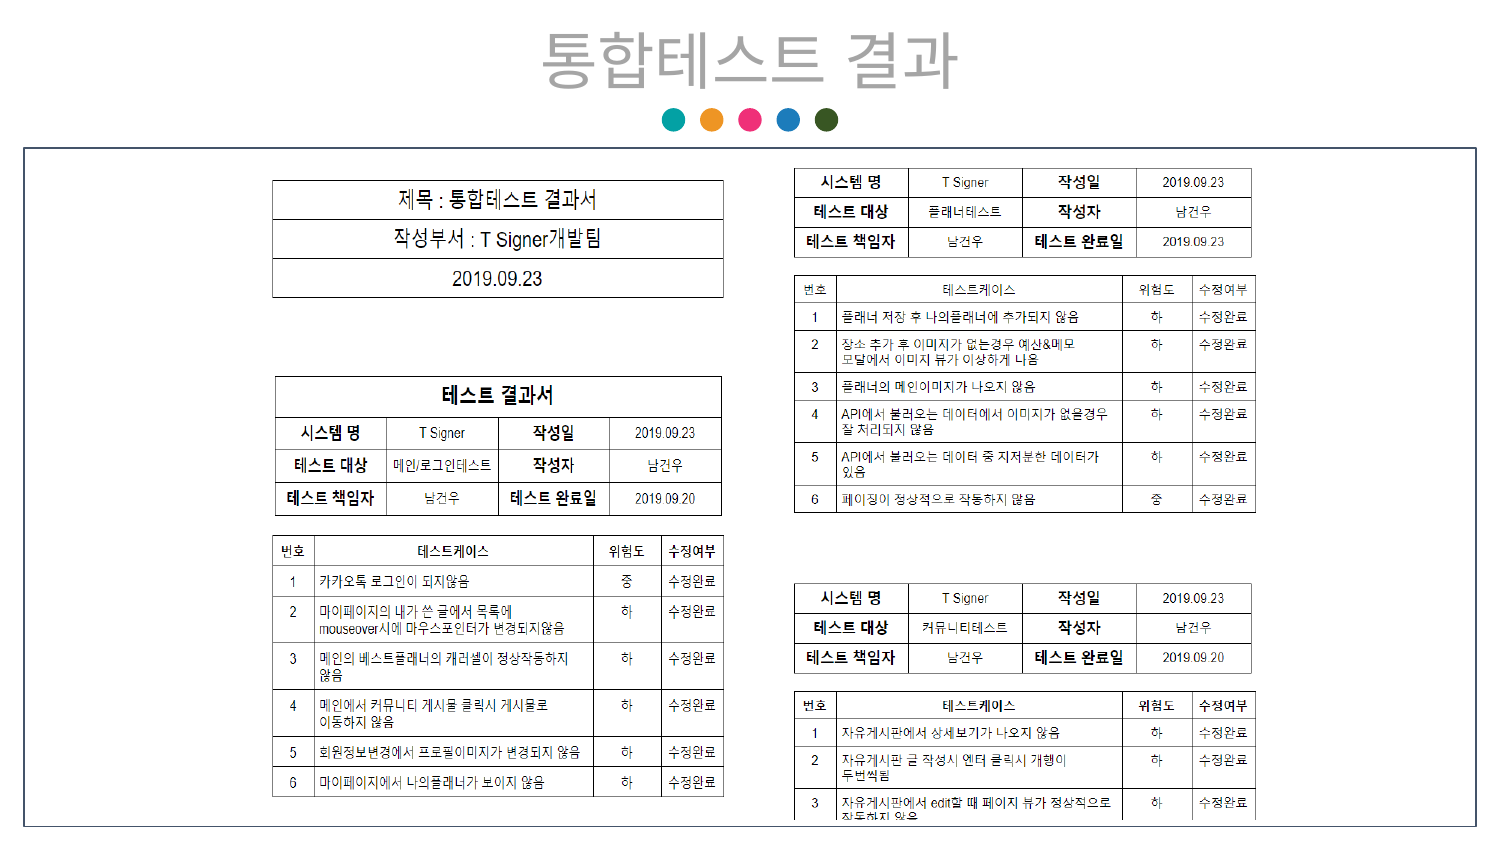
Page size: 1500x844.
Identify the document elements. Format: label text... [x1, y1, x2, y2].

text_box 통합테스트 결과 [302, 16, 1198, 104]
text_box [23, 147, 1477, 827]
picture [759, 156, 1298, 820]
picture [222, 156, 751, 820]
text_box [661, 107, 839, 132]
